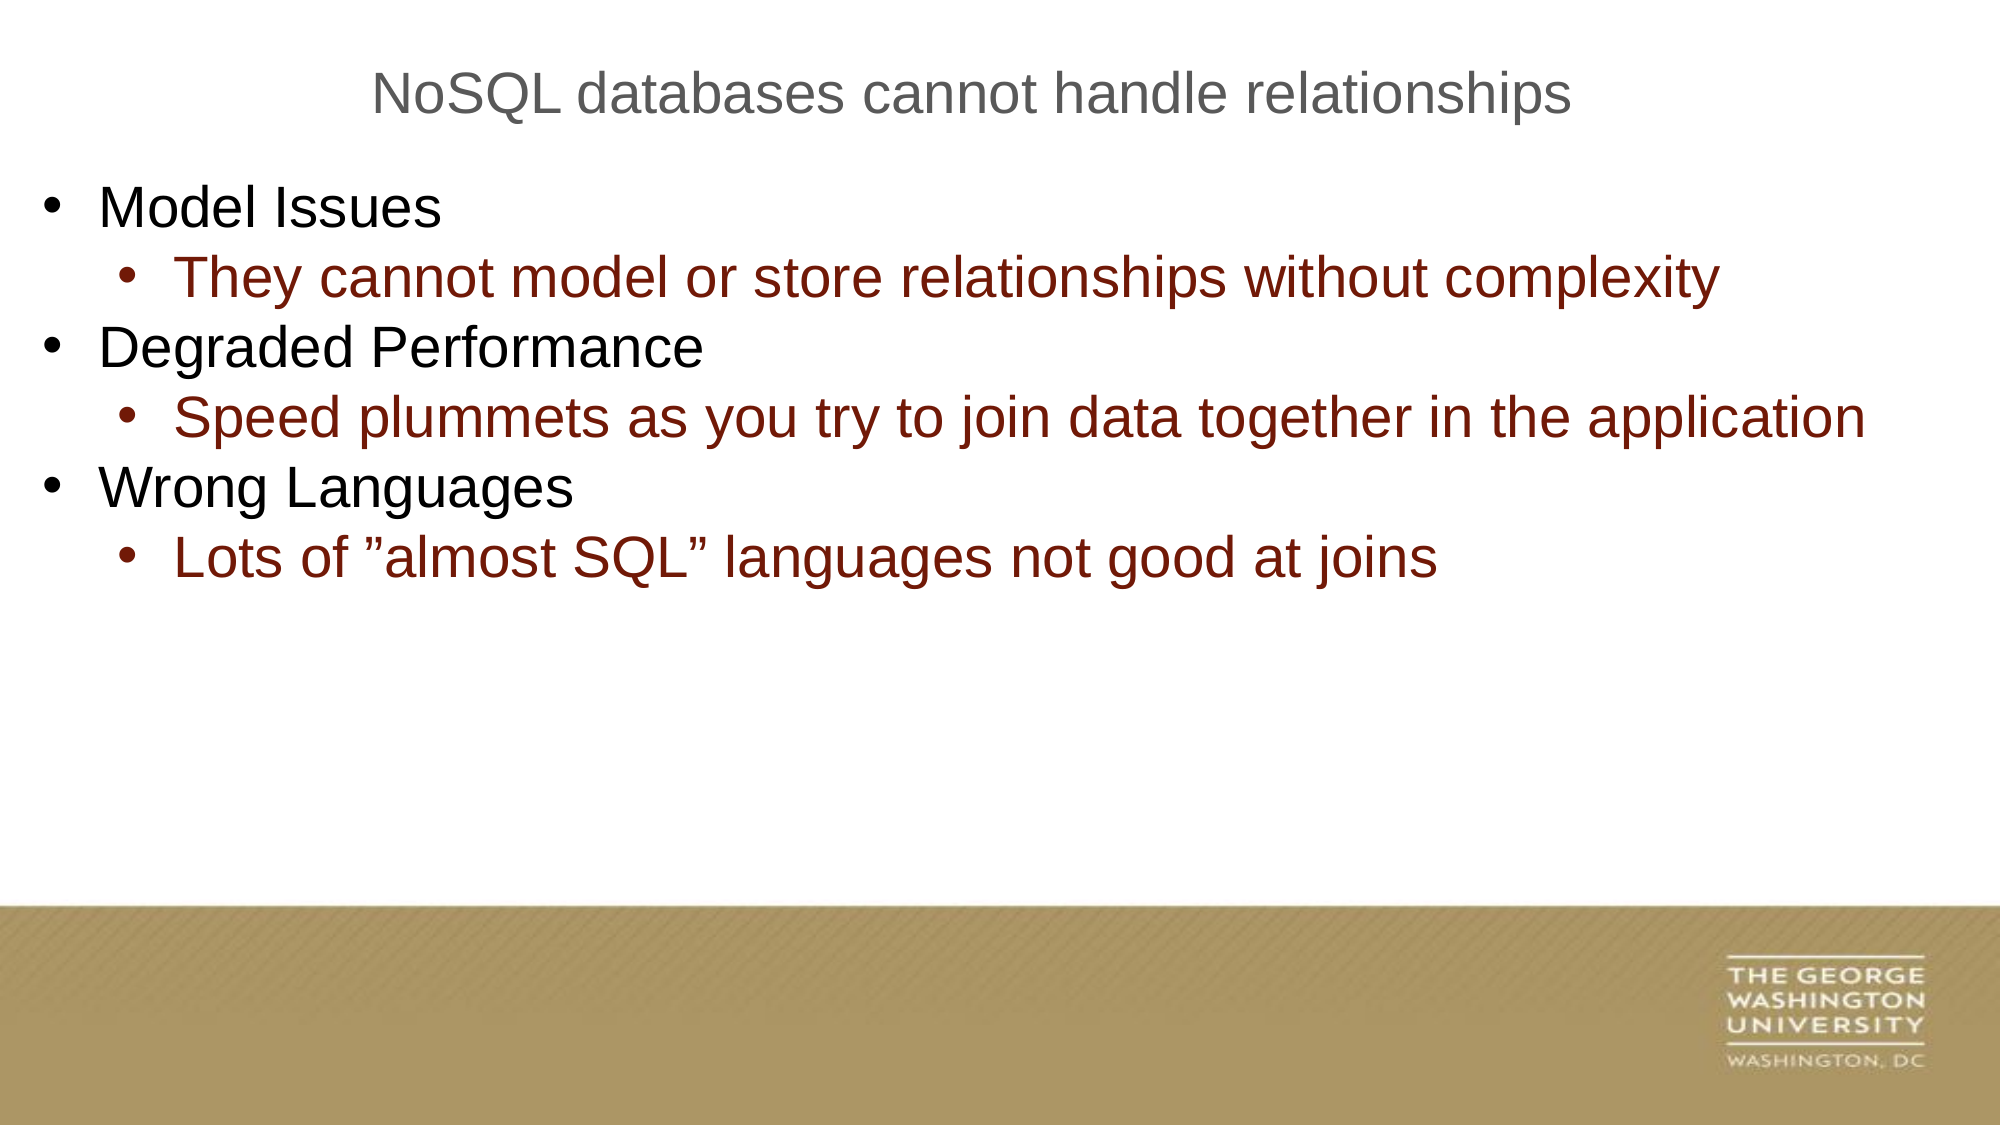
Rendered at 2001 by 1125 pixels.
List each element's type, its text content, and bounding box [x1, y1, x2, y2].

title NoSQL databases cannot handle relationships [197, 47, 1765, 161]
picture [0, 0, 2000, 1125]
text_box Model Issues They cannot model or store relationships without complexity Degraded Performance Speed plummets as you try to join data together in the application Wrong Languages Lots of ”almost SQL” languages not good at joins [27, 161, 1953, 597]
